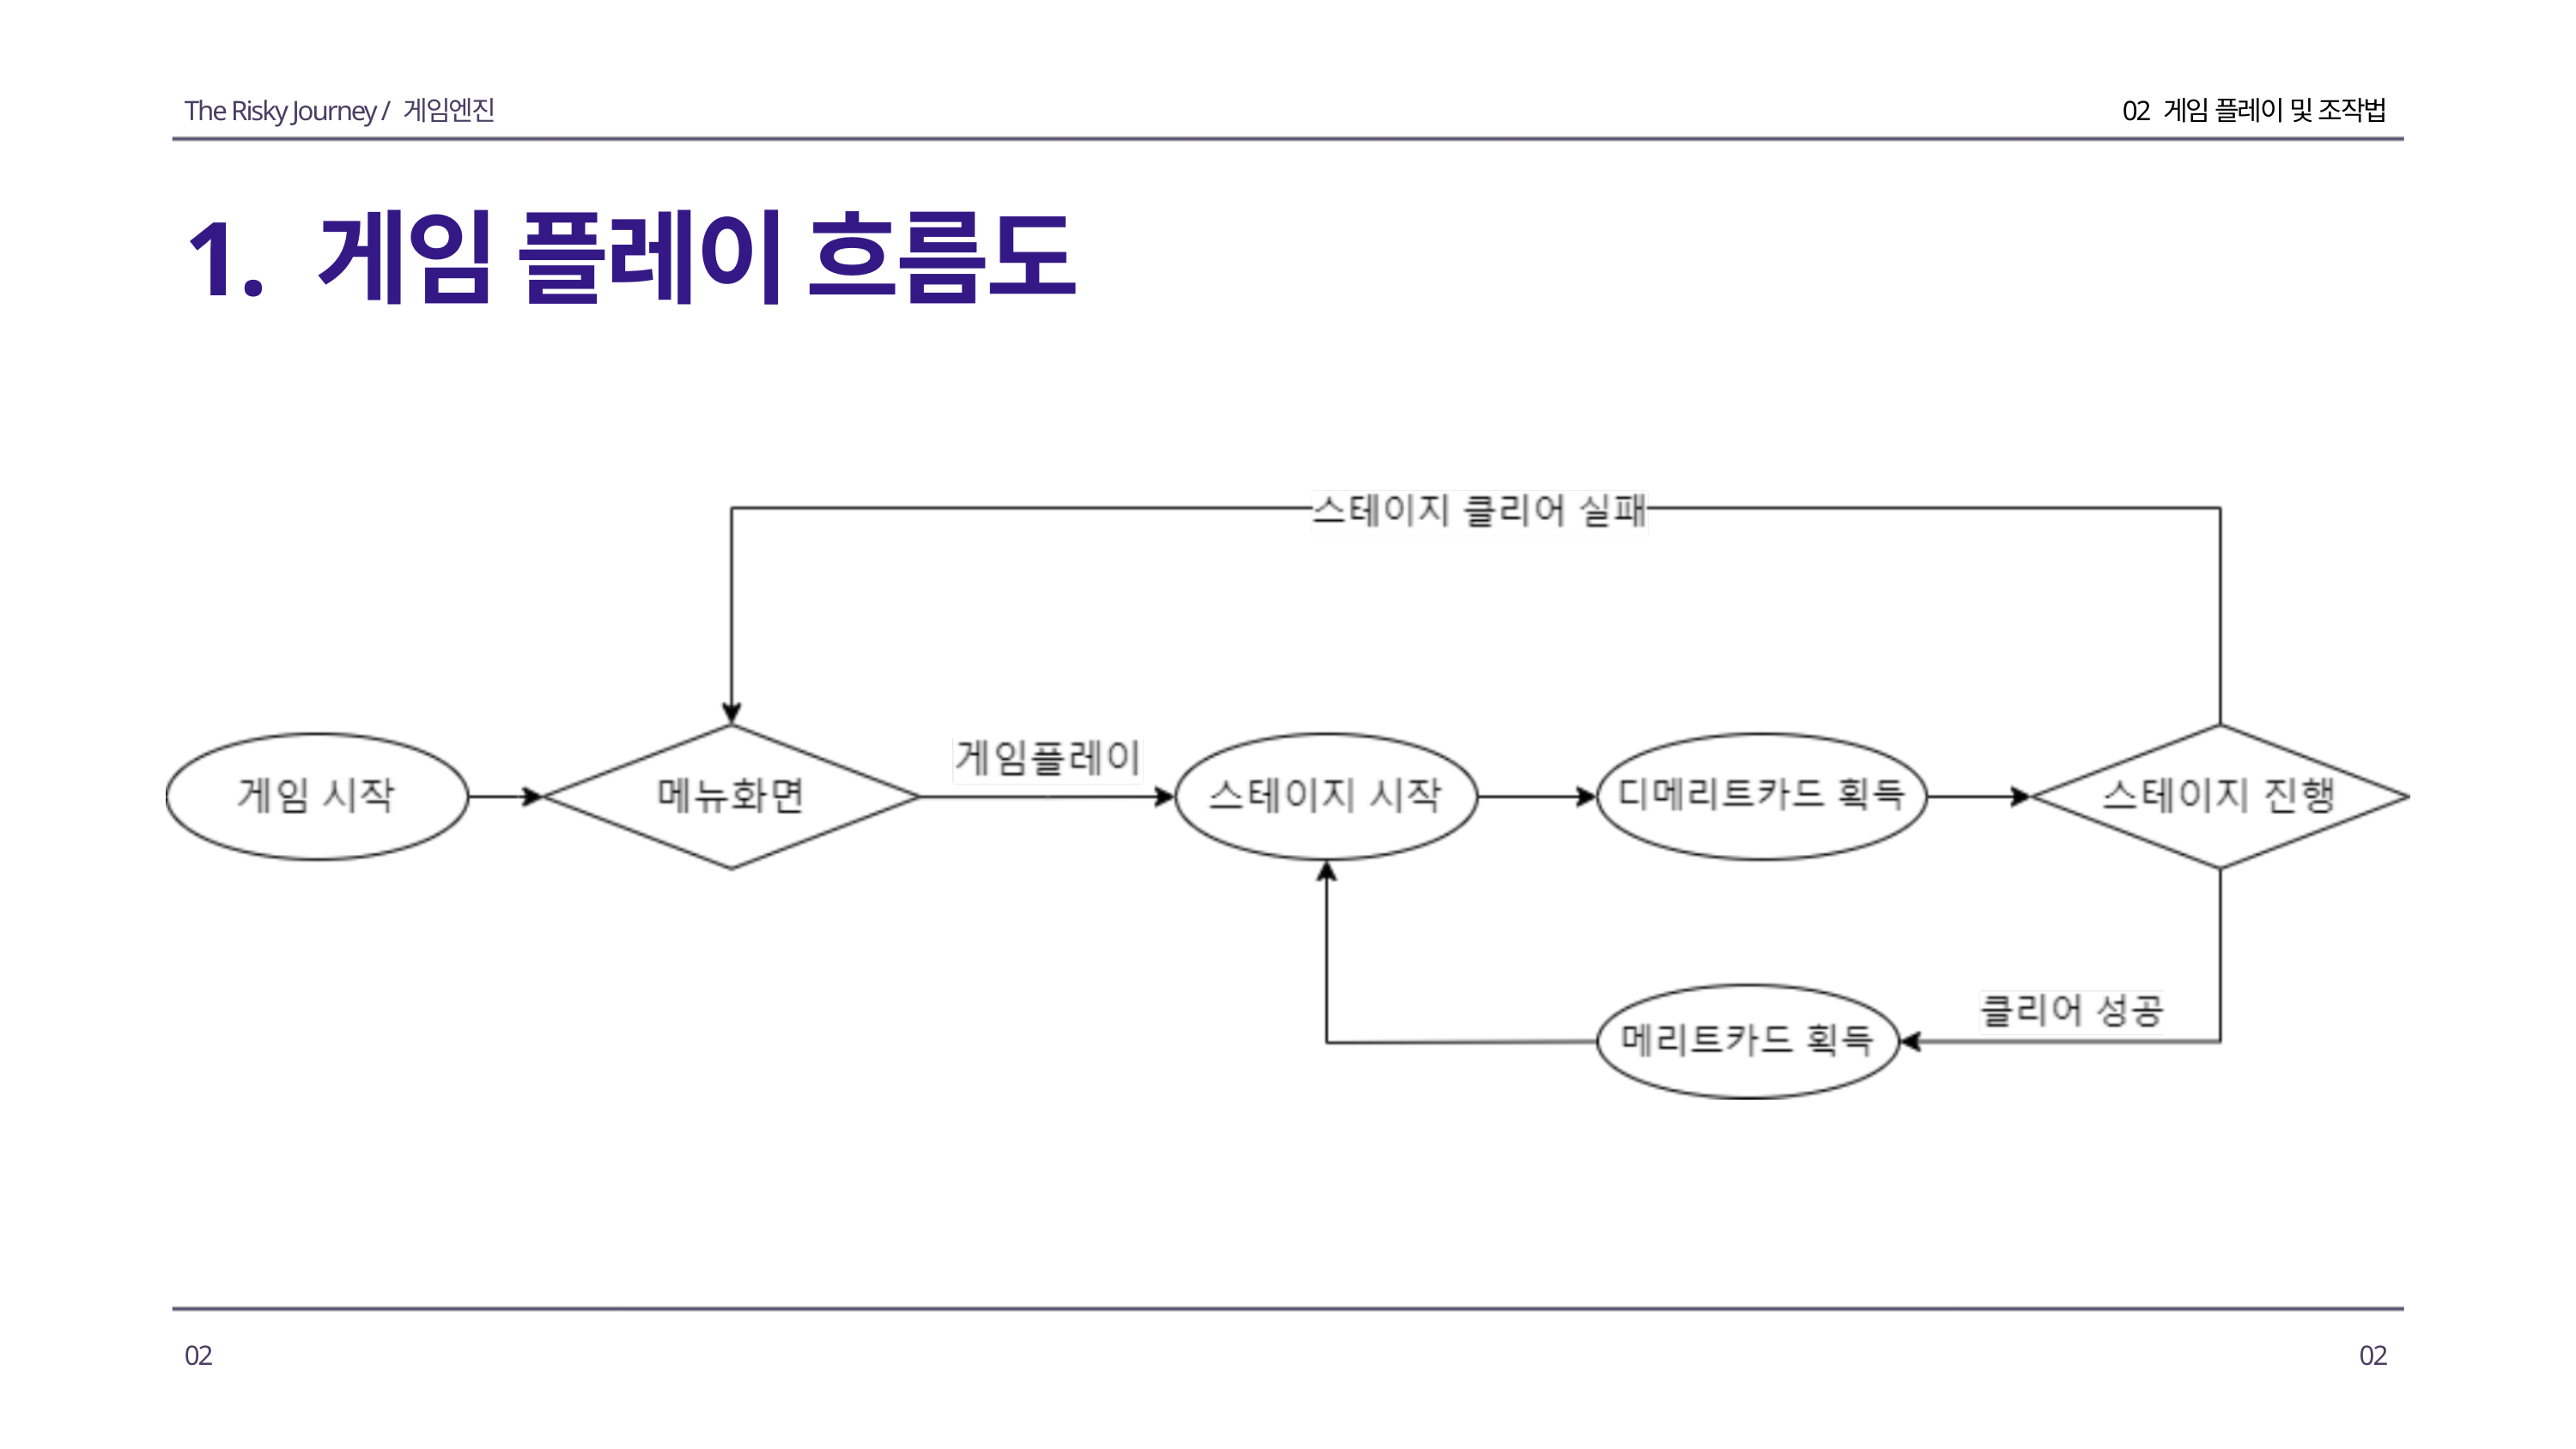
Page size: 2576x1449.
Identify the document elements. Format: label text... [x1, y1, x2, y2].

text_box 02 게임 플레이 및 조작법 [1276, 87, 2402, 130]
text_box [171, 1302, 2404, 1315]
text_box The Risky Journey / 게임엔진 [172, 87, 913, 131]
text_box 02 [172, 1331, 534, 1377]
text_box 1. 게임 플레이 흐름도 [172, 187, 1569, 323]
text_box 02 [2236, 1331, 2402, 1377]
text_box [171, 132, 2404, 146]
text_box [165, 489, 2410, 1100]
